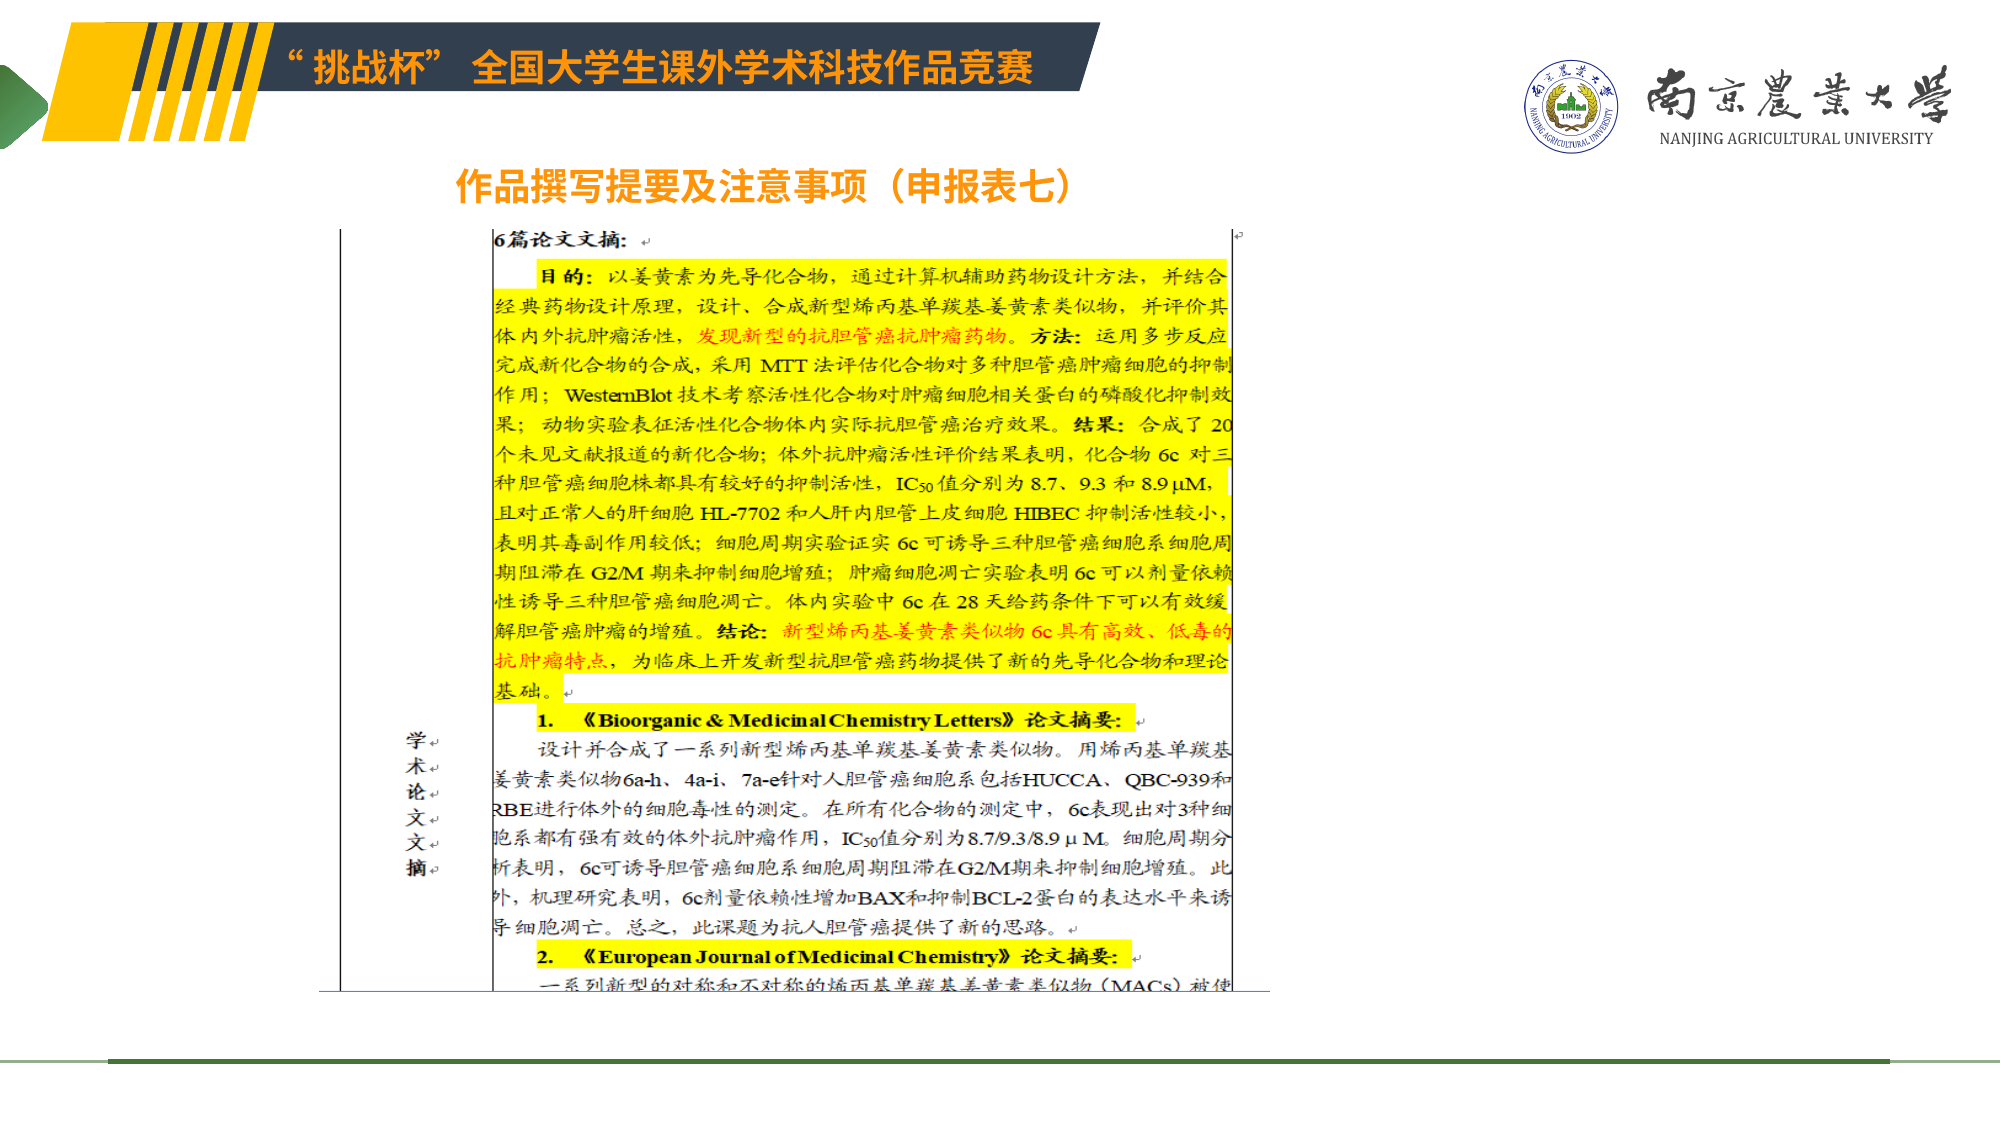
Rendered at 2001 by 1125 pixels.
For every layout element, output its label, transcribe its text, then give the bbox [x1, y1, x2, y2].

picture [319, 229, 1270, 993]
text_box 作品撰写提要及注意事项（申报表七） [441, 155, 1735, 216]
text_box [41, 22, 1176, 144]
picture [1524, 59, 1951, 154]
